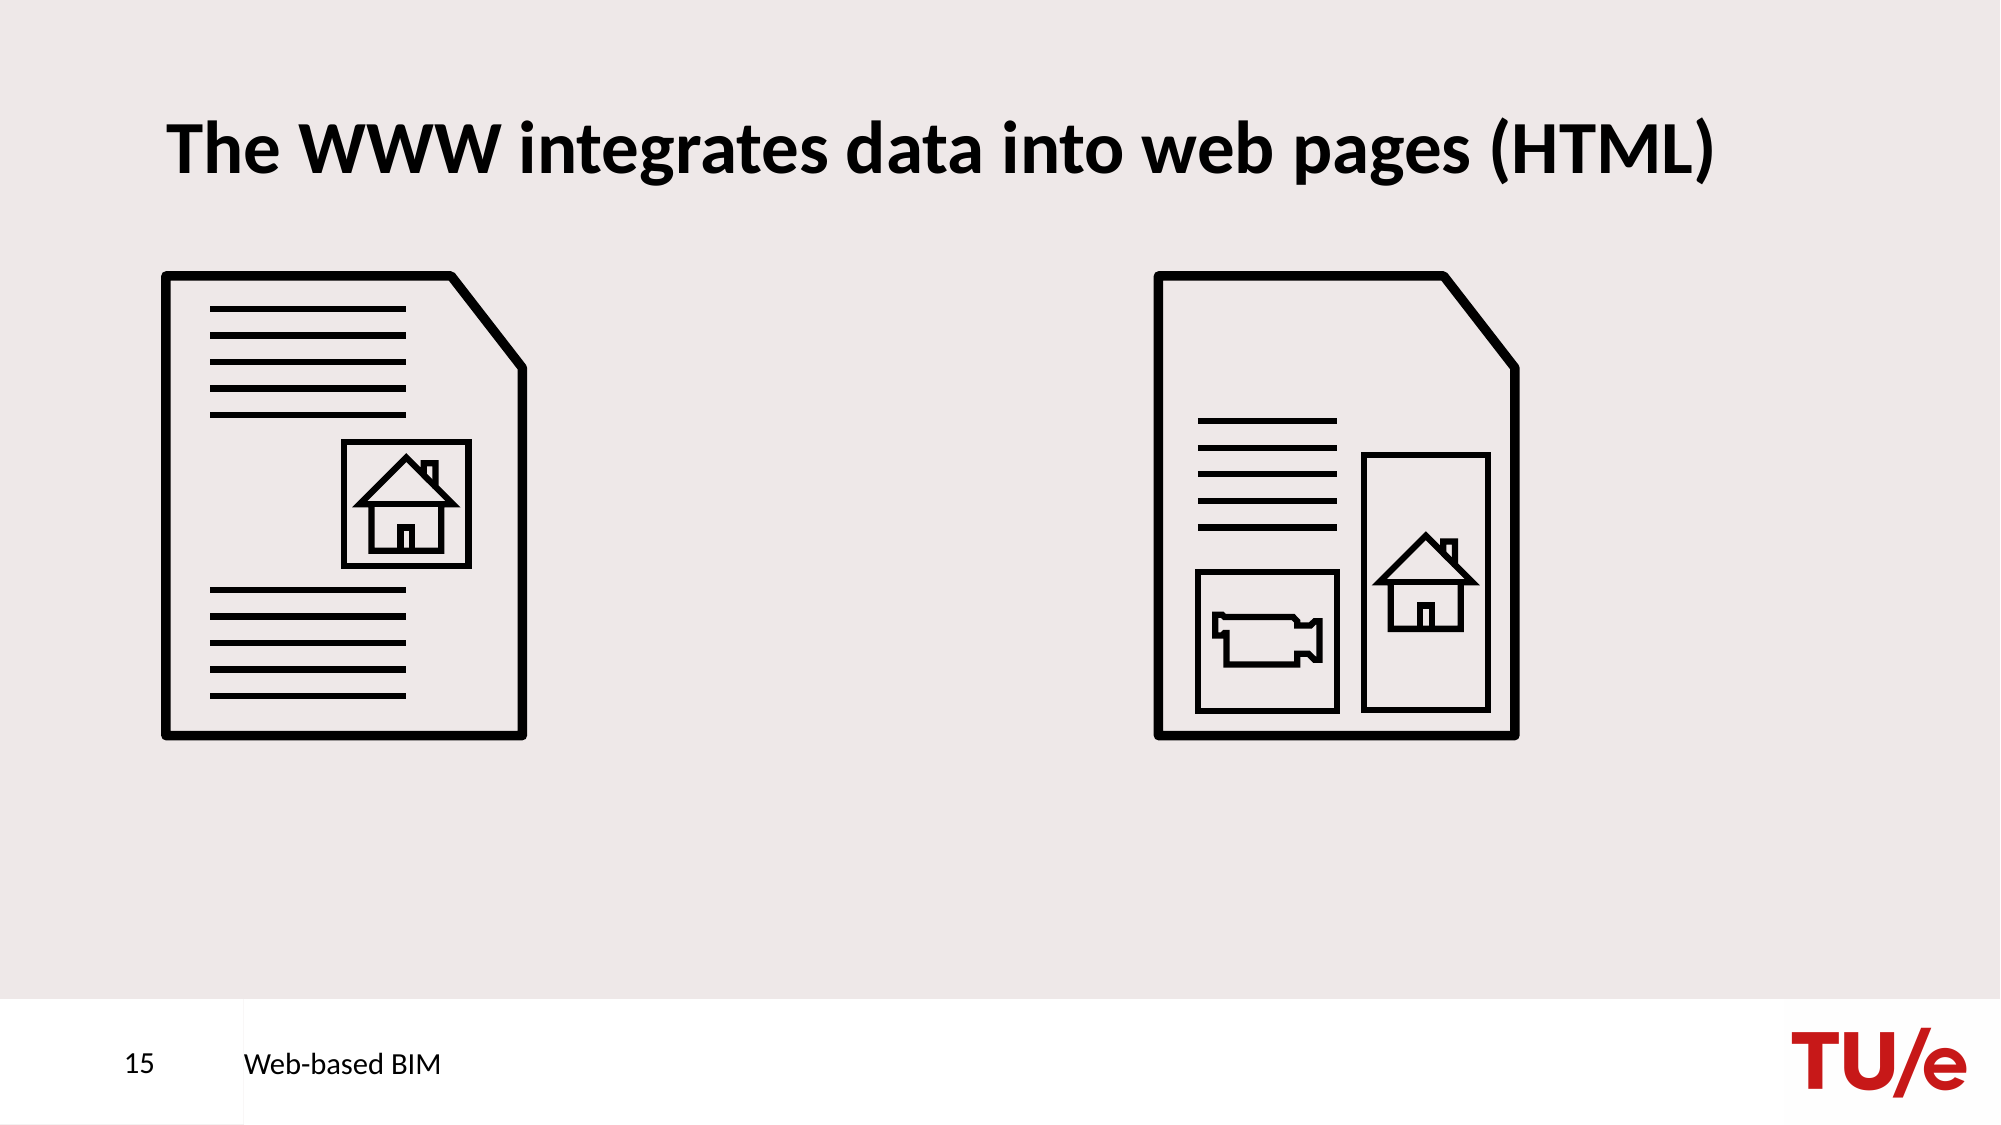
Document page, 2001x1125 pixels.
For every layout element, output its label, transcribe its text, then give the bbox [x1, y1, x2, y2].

text_box [1157, 274, 1516, 737]
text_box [210, 589, 406, 697]
footer Web-based BIM [244, 999, 1784, 1125]
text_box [1197, 421, 1337, 528]
slide_number 15 [0, 999, 244, 1125]
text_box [210, 308, 406, 416]
text_box [164, 274, 524, 737]
title The WWW integrates data into web pages (HTML) [165, 113, 1819, 232]
picture [1784, 999, 2000, 1125]
